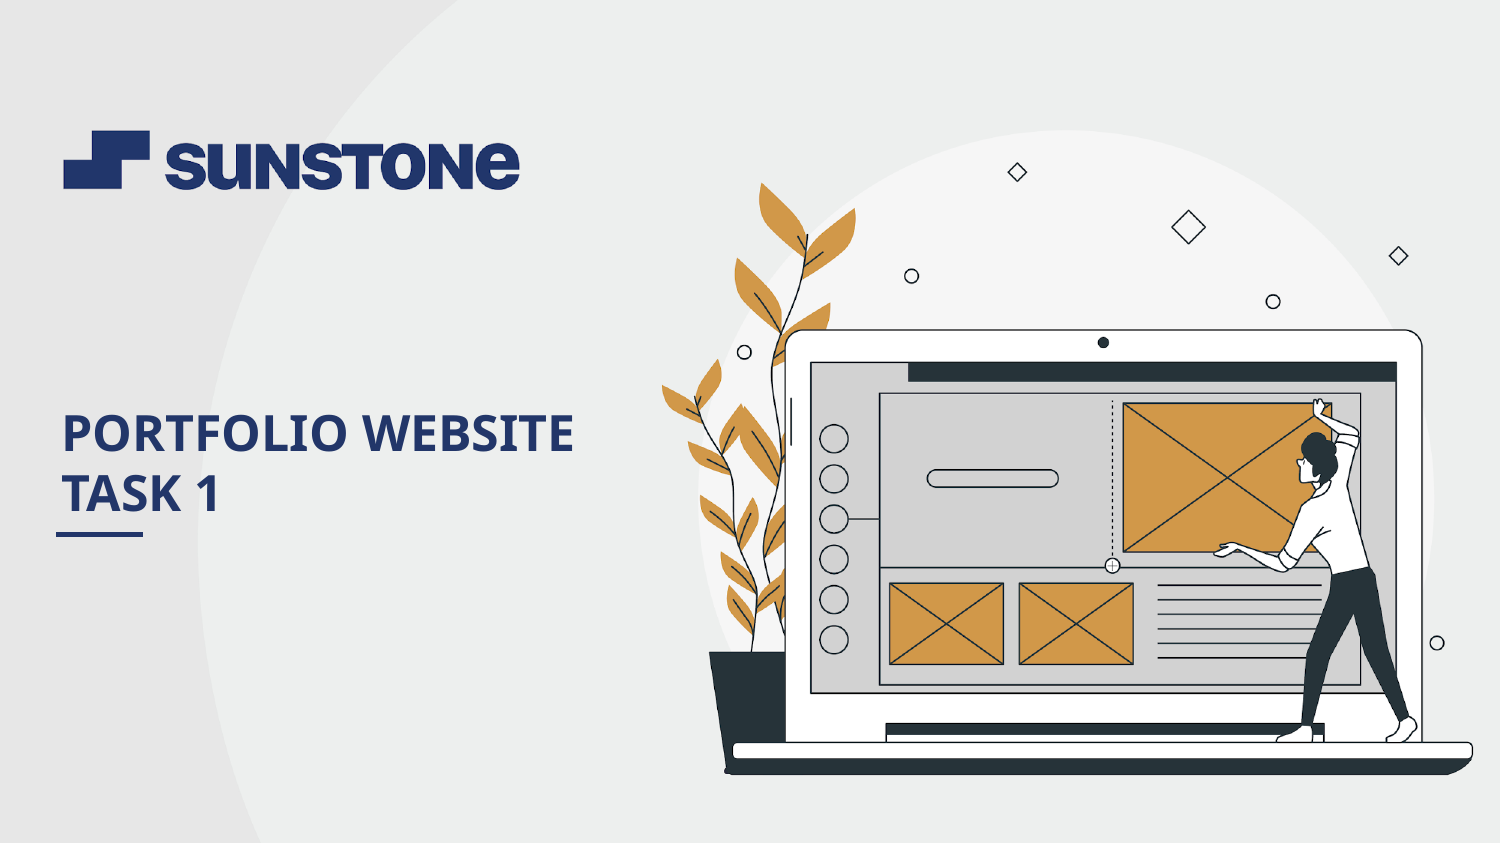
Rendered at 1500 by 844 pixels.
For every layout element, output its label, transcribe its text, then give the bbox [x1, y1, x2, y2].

list PORTFOLIO WEBSITE TASK 1 [46, 394, 671, 467]
picture [0, 0, 1500, 843]
